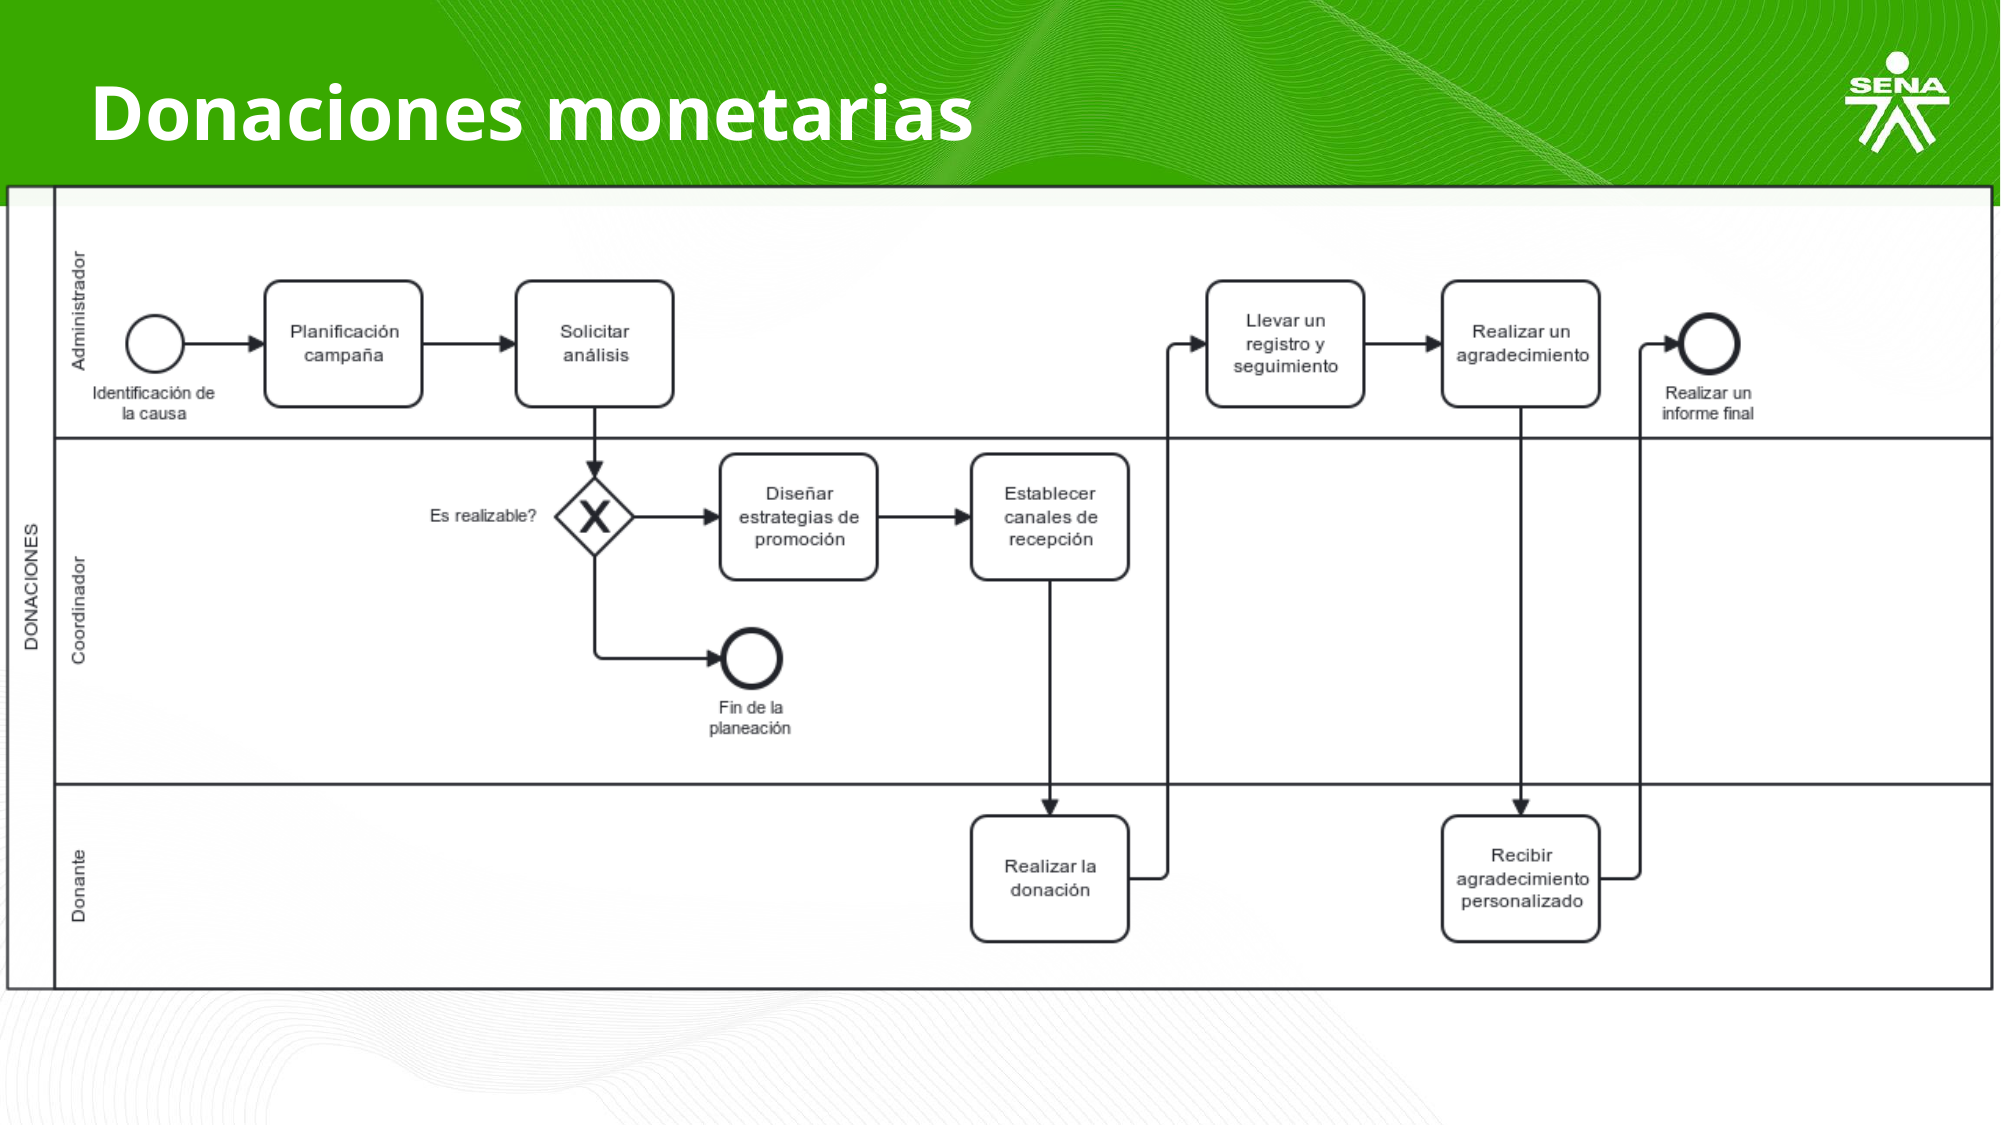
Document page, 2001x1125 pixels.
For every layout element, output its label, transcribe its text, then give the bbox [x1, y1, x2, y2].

picture [0, 0, 2001, 1125]
text_box Donaciones monetarias [74, 68, 1685, 155]
